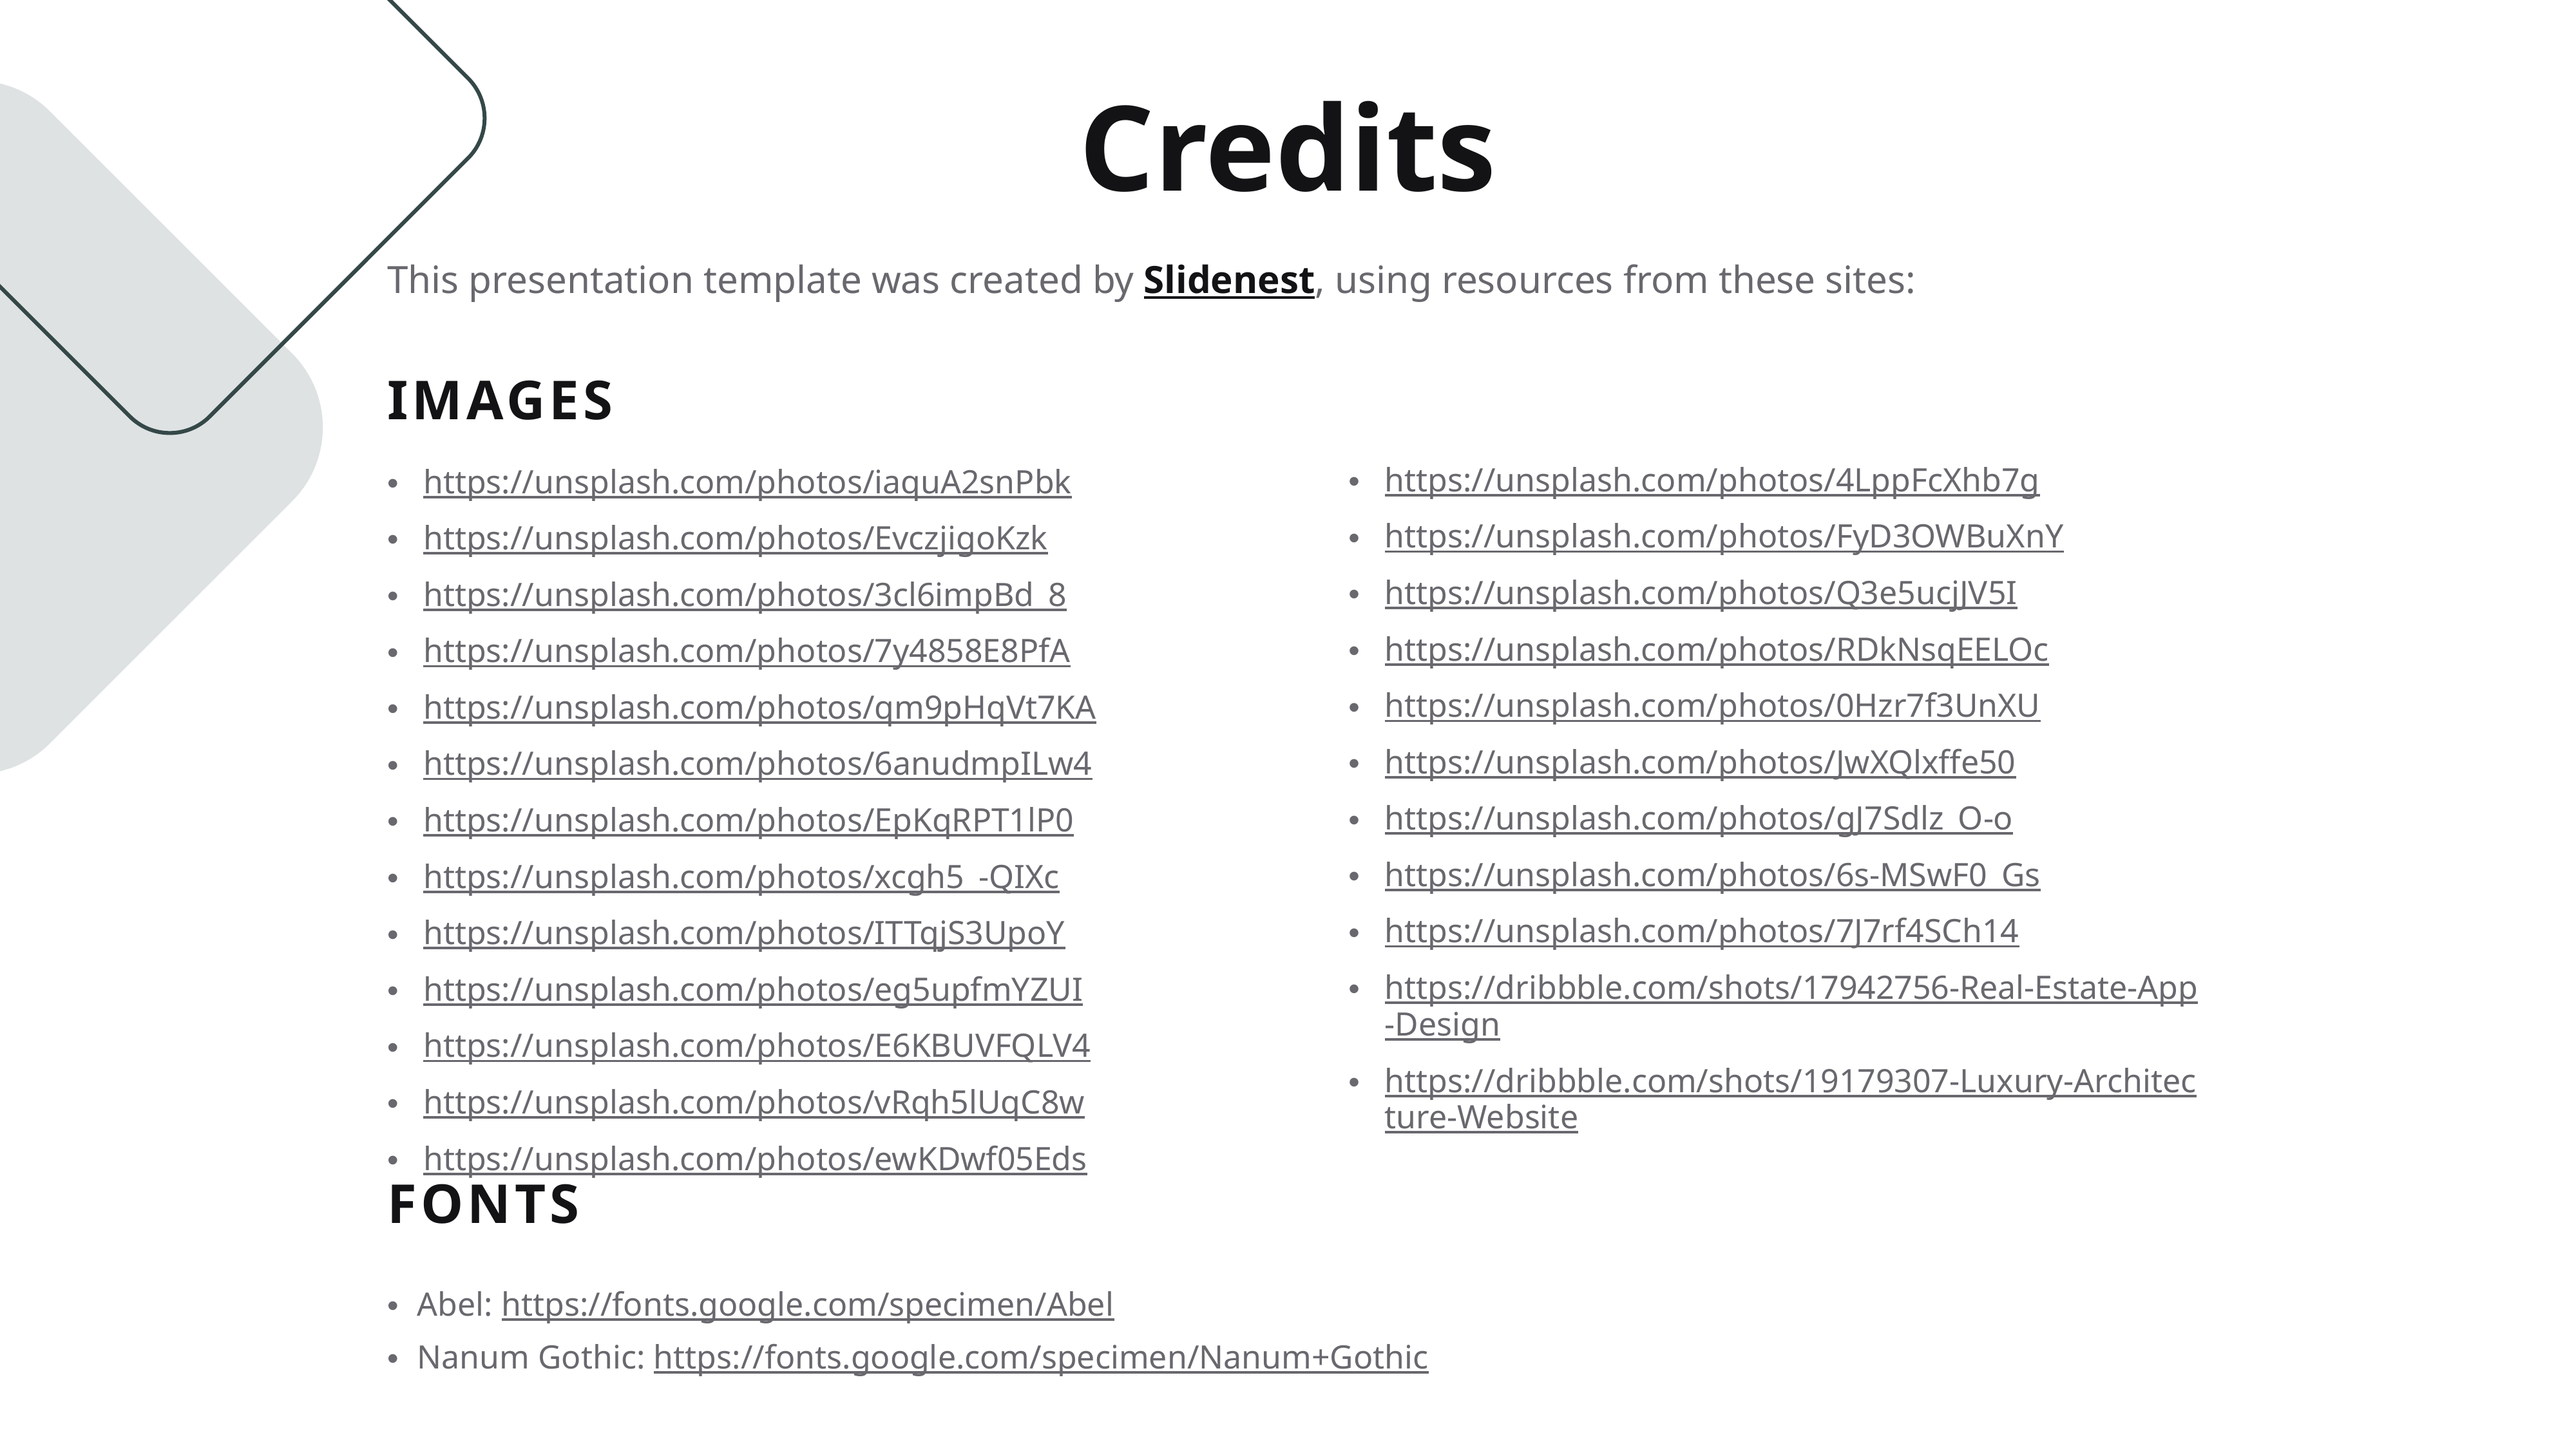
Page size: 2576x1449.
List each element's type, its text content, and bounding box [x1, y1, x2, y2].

text_box IMAGES [377, 361, 2199, 435]
text_box [0, 290, 324, 772]
text_box https://unsplash.com/photos/4LppFcXhb7g https://unsplash.com/photos/FyD3OWBuXnY https://unsplash.com/photos/Q3e5ucjJV5I https://unsplash.com/photos/RDkNsqEELOc https://unsplash.com/photos/0Hzr7f3UnXU https://unsplash.com/photos/JwXQlxffe50 https://unsplash.com/photos/gJ7Sdlz_O-o https://unsplash.com/photos/6s-MSwF0_Gs https://unsplash.com/photos/7J7rf4SCh14 https://dribbble.com/shots/17942756-Real-Estate-App-Design https://dribbble.com/shots/19179307-Luxury-Architecture-Website [1339, 450, 2210, 1072]
text_box [386, 0, 461, 68]
text_box [0, 220, 410, 435]
text_box Credits [160, 68, 2416, 220]
text_box This presentation template was created by Slidenest, using resources from these sites: [377, 245, 2199, 312]
text_box [0, 82, 281, 431]
text_box FONTS [377, 1165, 2199, 1239]
text_box https://unsplash.com/photos/iaquA2snPbk https://unsplash.com/photos/EvczjigoKzk https://unsplash.com/photos/3cl6impBd_8 https://unsplash.com/photos/7y4858E8PfA https://unsplash.com/photos/qm9pHqVt7KA https://unsplash.com/photos/6anudmpILw4 https://unsplash.com/photos/EpKqRPT1lP0 https://unsplash.com/photos/xcgh5_-QIXc https://unsplash.com/photos/ITTqjS3UpoY https://unsplash.com/photos/eg5upfmYZUI https://unsplash.com/photos/E6KBUVFQLV4 https://unsplash.com/photos/vRqh5lUqC8w https://unsplash.com/photos/ewKDwf05Eds [377, 451, 1249, 1165]
text_box Abel: https://fonts.google.com/specimen/Abel Nanum Gothic: https://fonts.google.com/specimen/Nanum+Gothic [377, 1270, 2199, 1385]
